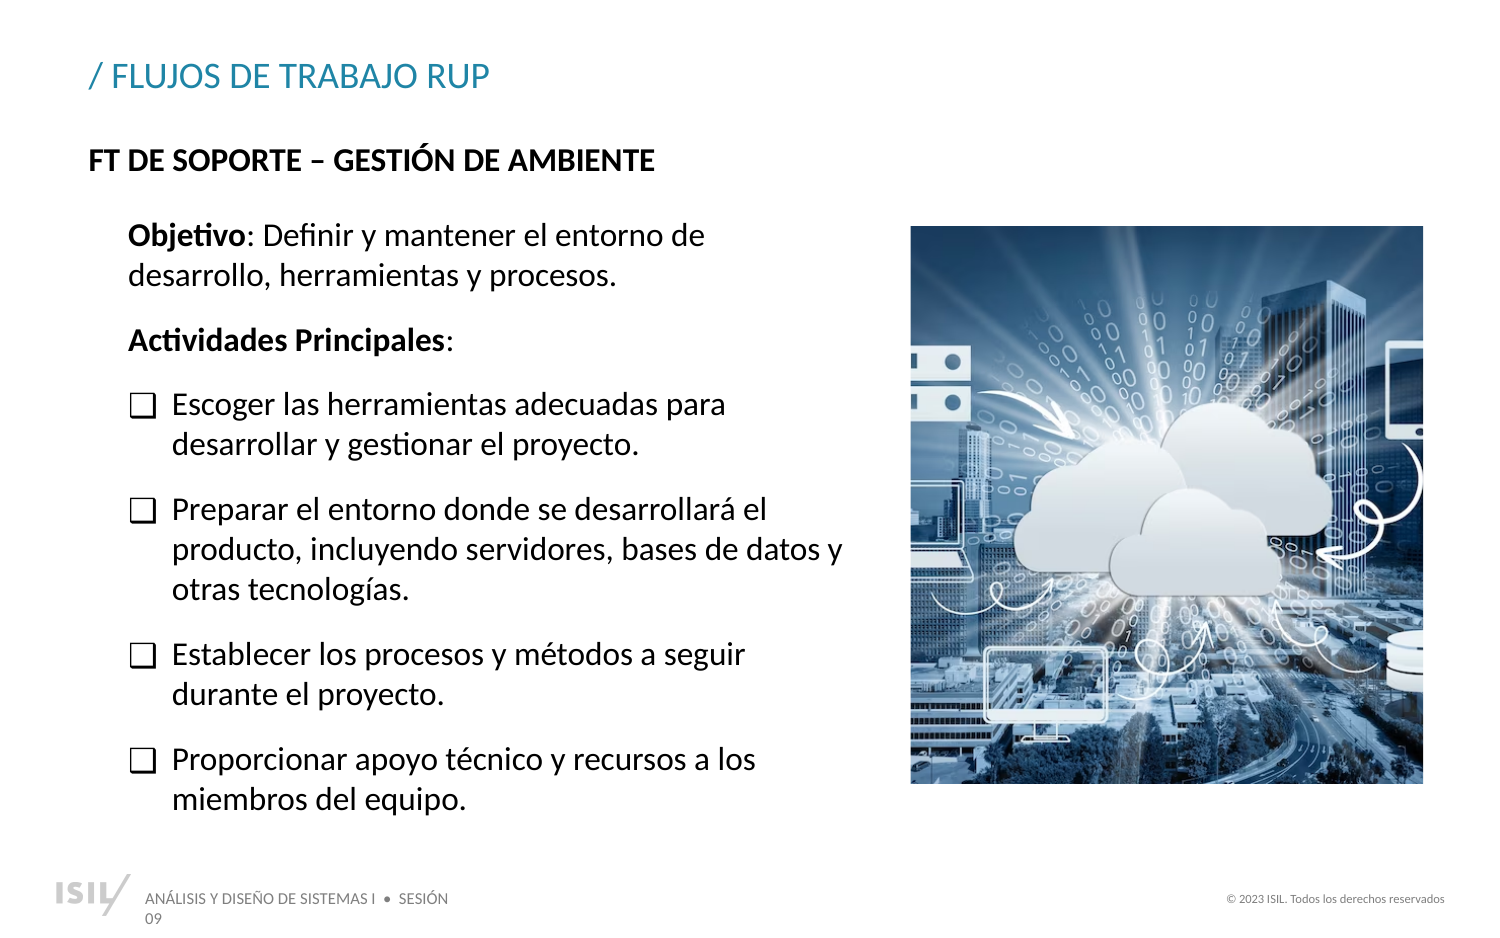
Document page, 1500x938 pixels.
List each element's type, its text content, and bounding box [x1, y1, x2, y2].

list Objetivo: Definir y mantener el entorno de desarrollo, herramientas y procesos. Actividades Principales: Escoger las herramientas adecuadas para desarrollar y gestionar el proyecto. Preparar el entorno donde se desarrollará el producto, incluyendo servidores, bases de datos y otras tecnologías. Establecer los procesos y métodos a seguir durante el proyecto. Proporcionar apoyo técnico y recursos a los miembros del equipo. [113, 205, 866, 878]
list FT DE SOPORTE – GESTIÓN DE AMBIENTE [76, 132, 750, 191]
list / FLUJOS DE TRABAJO RUP [76, 45, 1424, 104]
picture [910, 226, 1424, 785]
